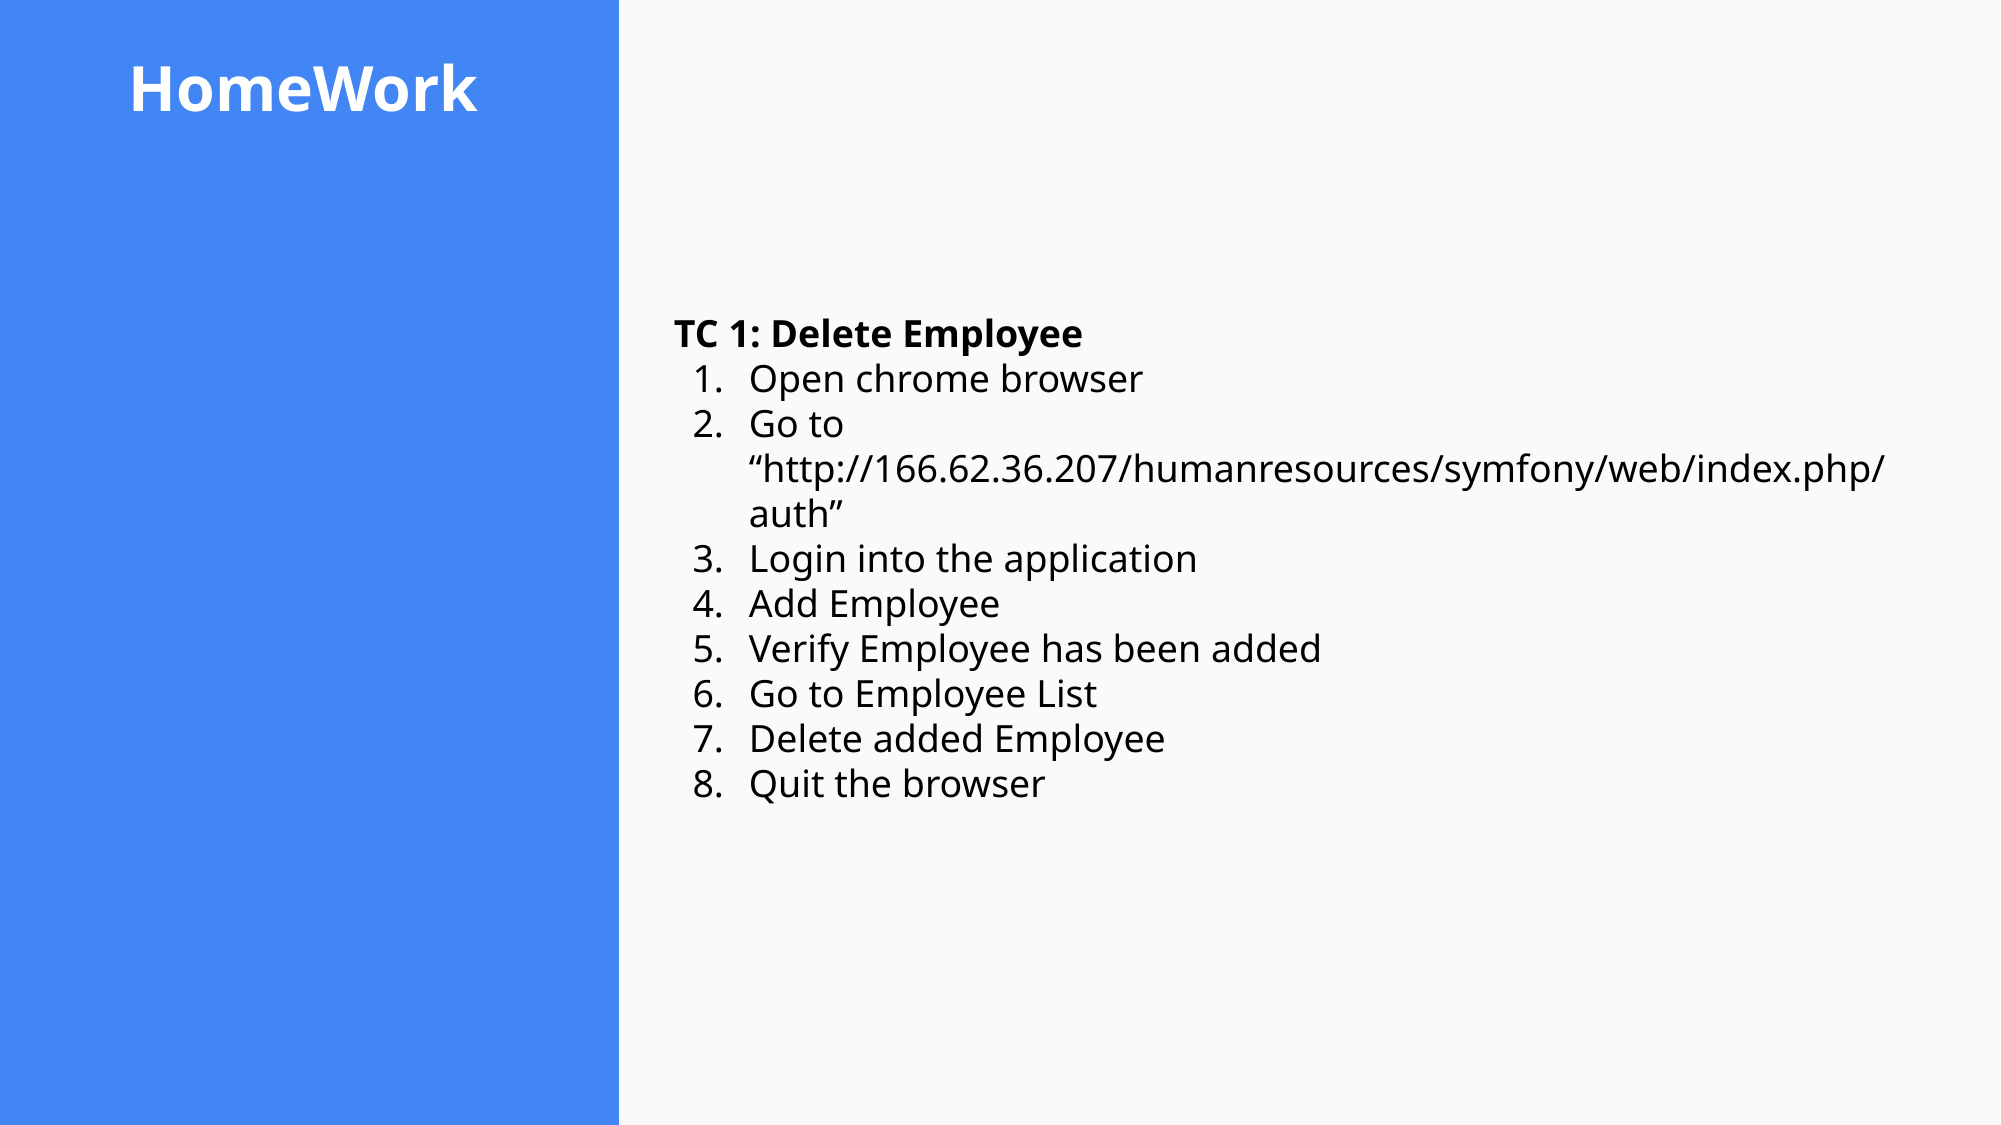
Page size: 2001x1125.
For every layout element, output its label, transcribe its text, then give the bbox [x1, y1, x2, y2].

text_box TC 1: Delete Employee Open chrome browser Go to “http://166.62.36.207/humanresources/symfony/web/index.php/auth” Login into the application Add Employee Verify Employee has been added Go to Employee List Delete added Employee Quit the browser [659, 65, 1903, 1005]
title HomeWork [16, 10, 592, 140]
